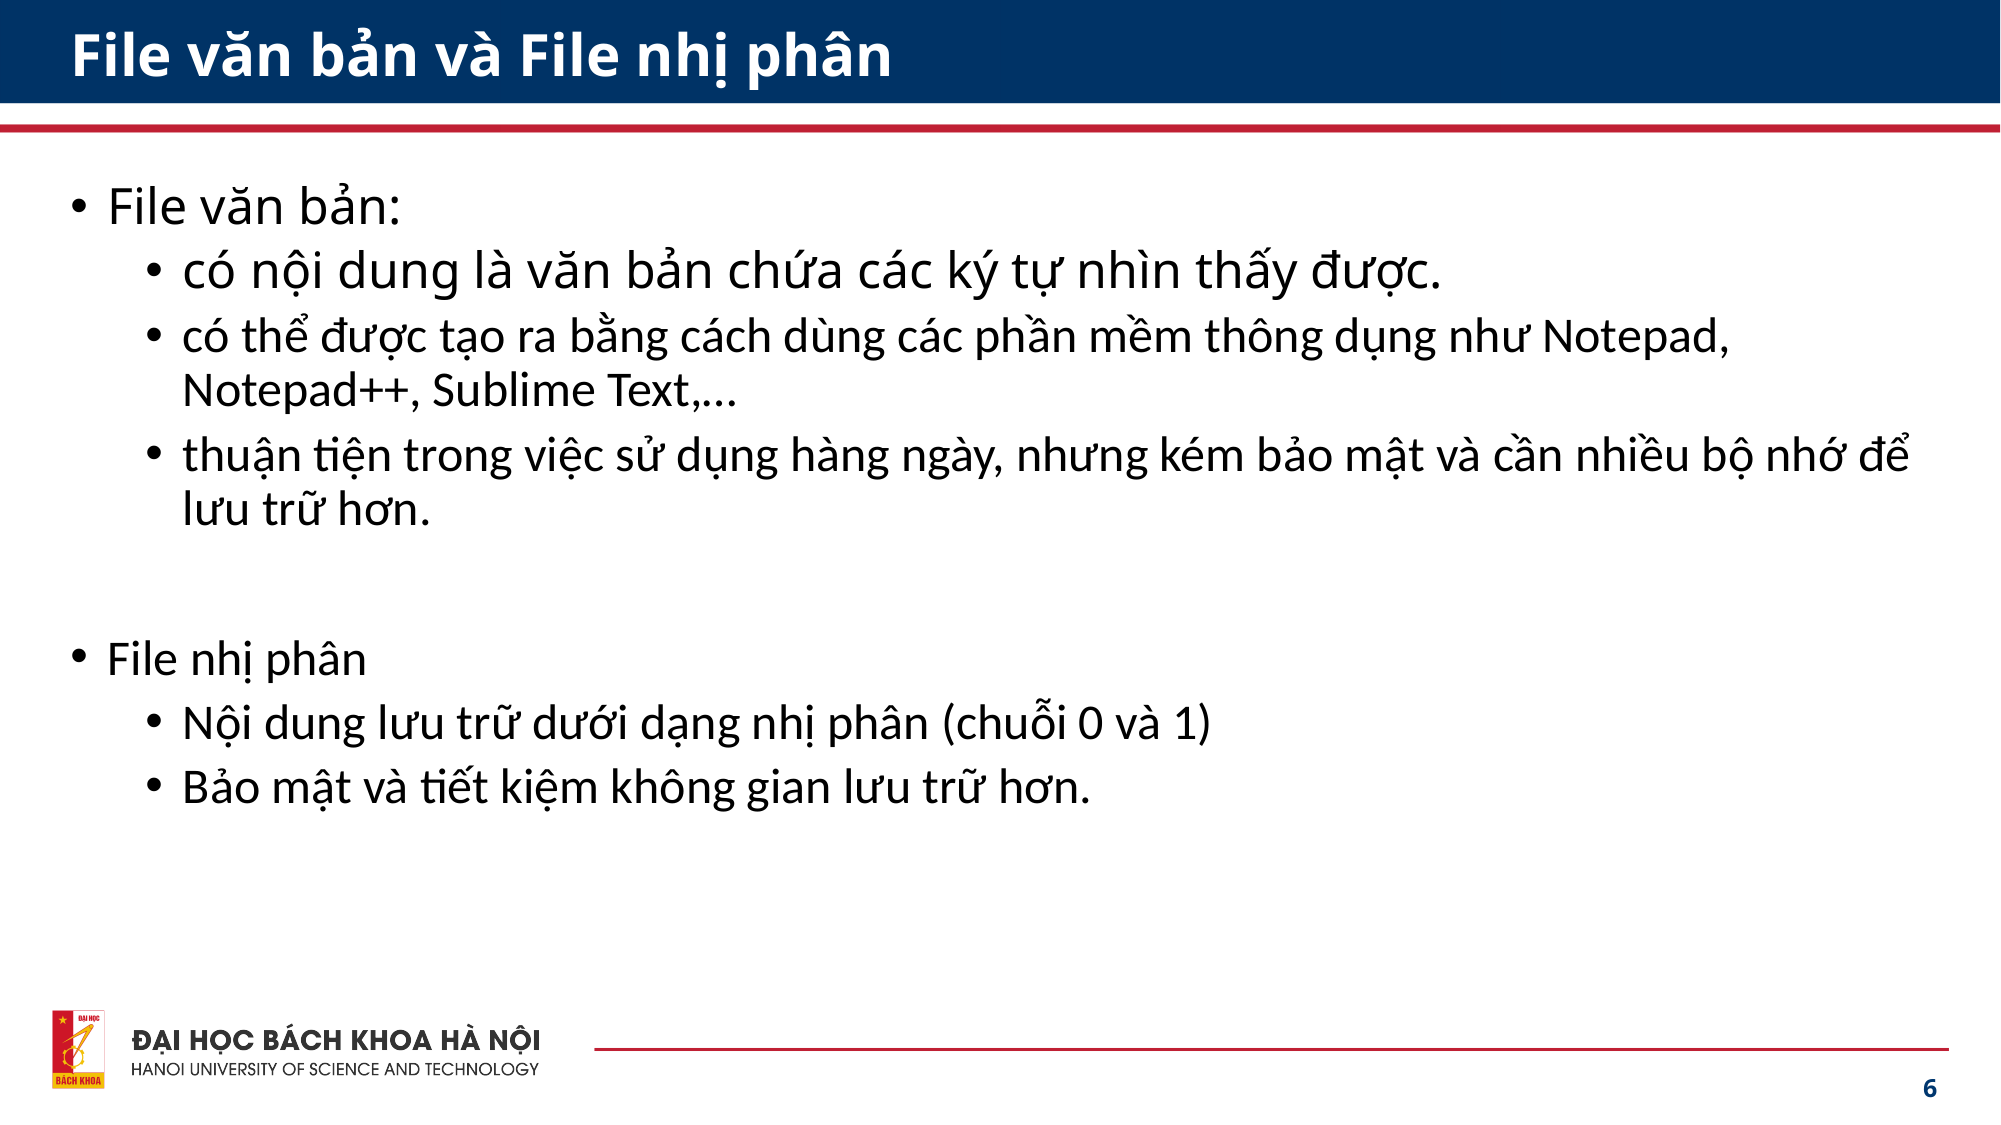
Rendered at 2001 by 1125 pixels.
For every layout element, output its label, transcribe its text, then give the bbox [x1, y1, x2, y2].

slide_number 6 [1502, 1065, 1953, 1125]
title File văn bản và File nhị phân [55, 18, 1945, 90]
list File văn bản: có nội dung là văn bản chứa các ký tự nhìn thấy được. có thể được tạo ra bằng cách dùng các phần mềm thông dụng như Notepad, Notepad++, Sublime Text,… thuận tiện trong việc sử dụng hàng ngày, nhưng kém bảo mật và cần nhiều bộ nhớ để lưu trữ hơn. File nhị phân Nội dung lưu trữ dưới dạng nhị phân (chuỗi 0 và 1) Bảo mật và tiết kiệm không gian lưu trữ hơn. [55, 173, 1945, 979]
picture [0, 0, 2001, 1125]
